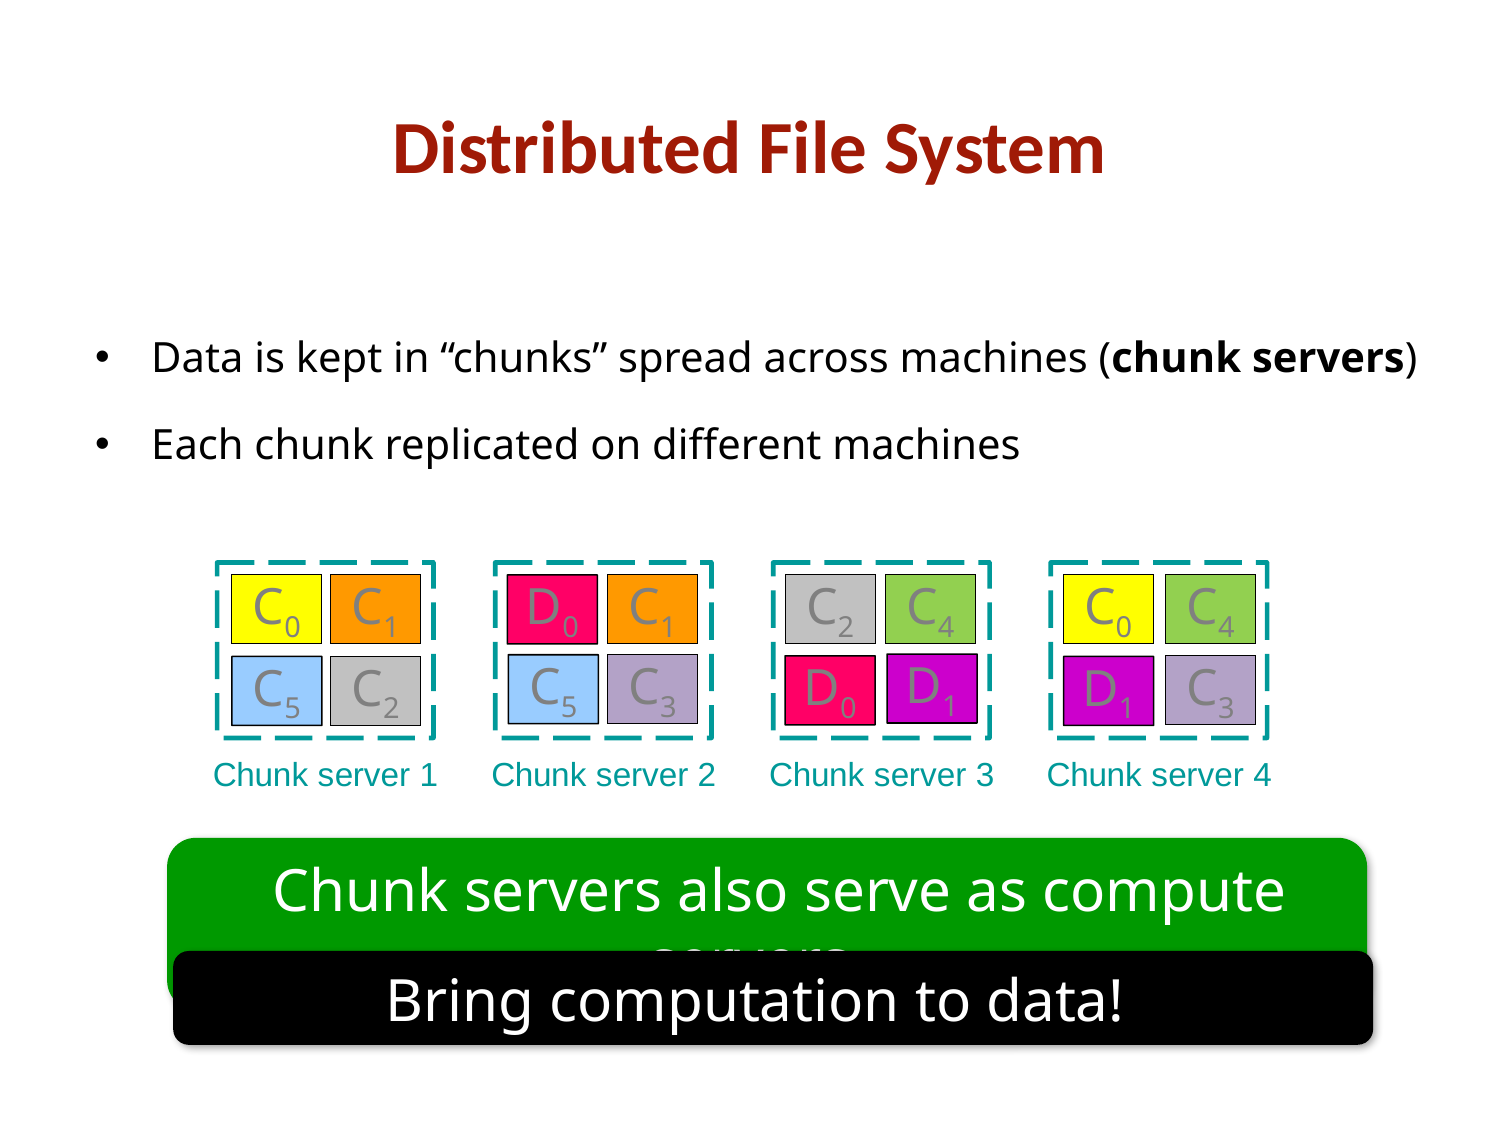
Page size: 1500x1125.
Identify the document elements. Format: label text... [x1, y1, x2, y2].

text_box Bring computation to data! [173, 950, 1374, 1045]
title Distributed File System [112, 50, 1388, 238]
text_box Chunk servers also serve as compute servers [167, 837, 1368, 996]
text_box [197, 562, 1288, 802]
text_box Data is kept in “chunks” spread across machines (chunk servers) Each chunk replicated on different machines [80, 323, 1471, 476]
